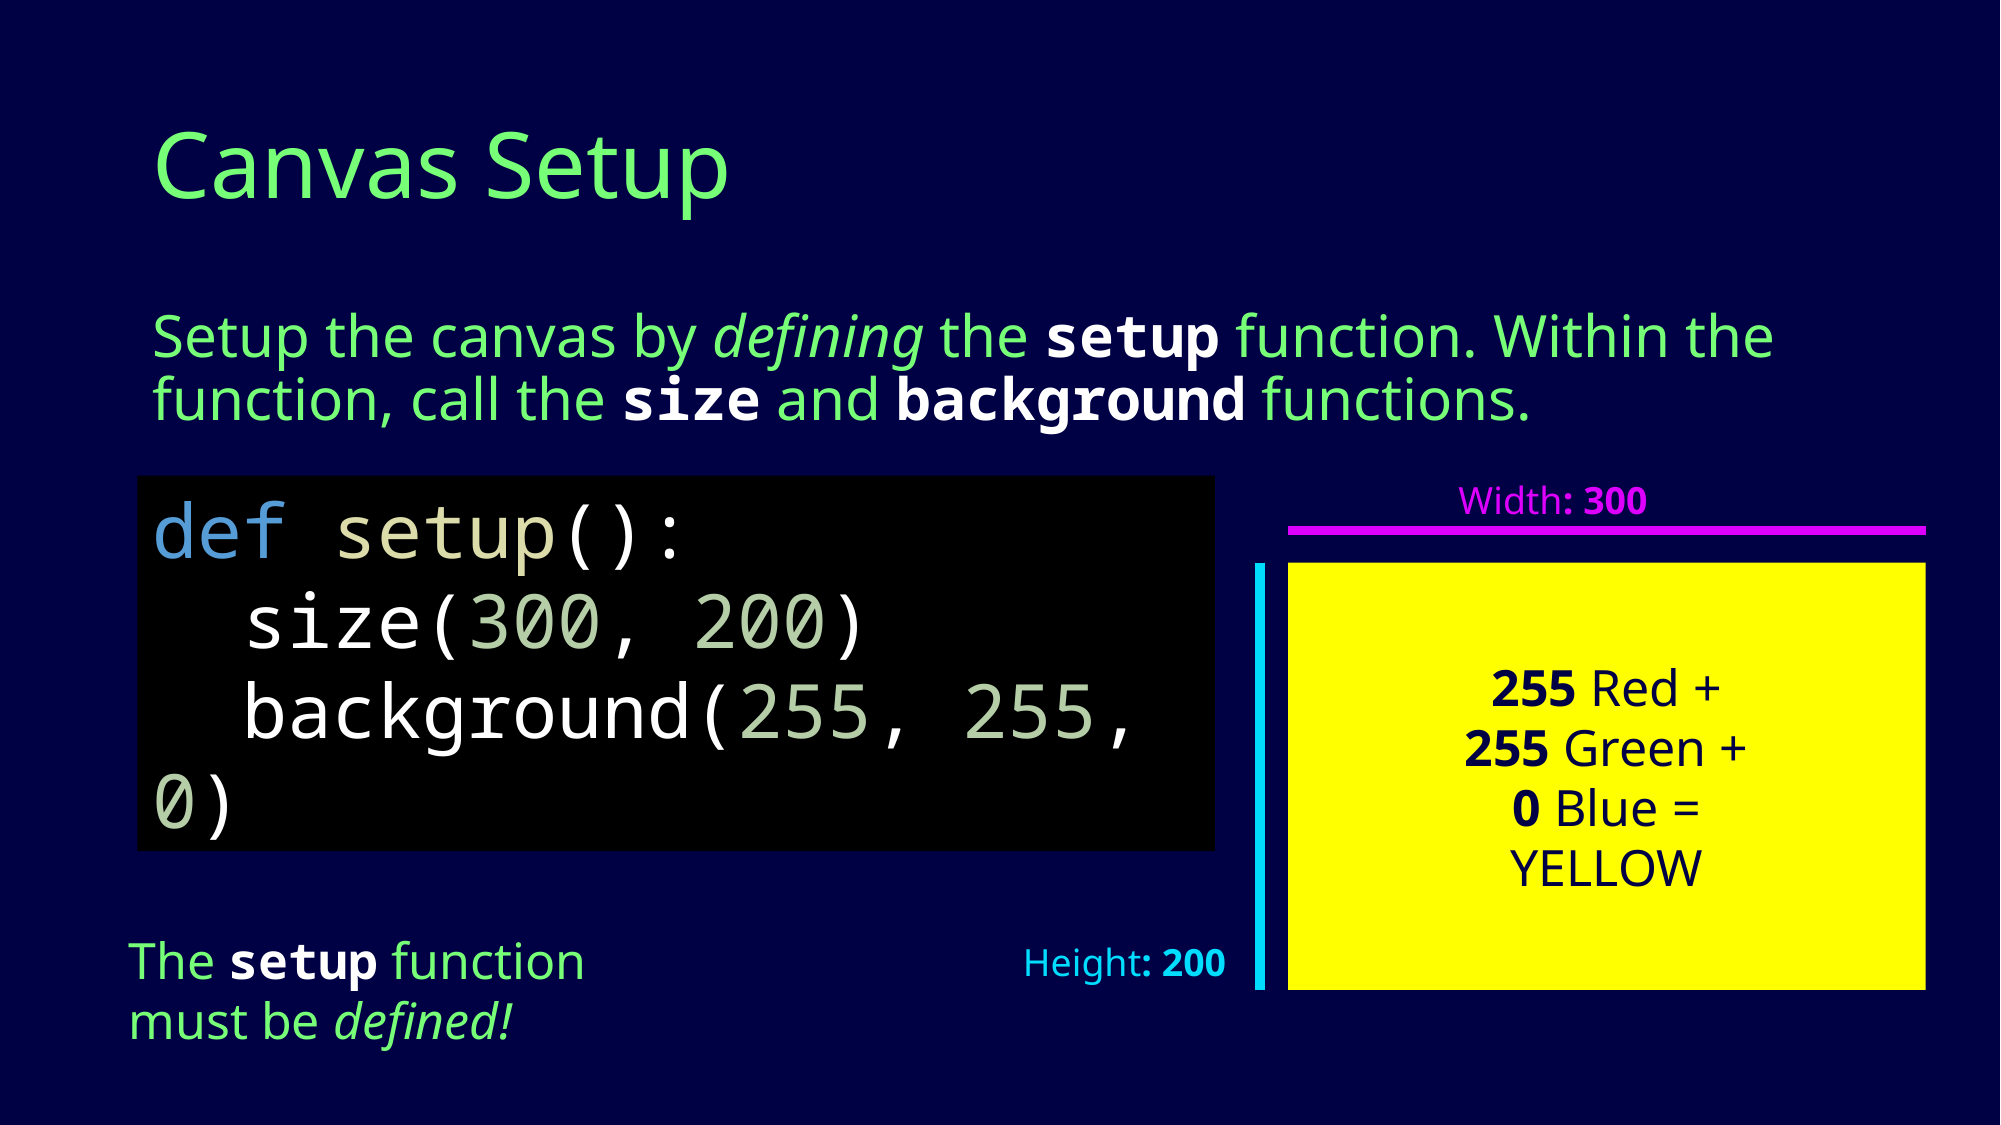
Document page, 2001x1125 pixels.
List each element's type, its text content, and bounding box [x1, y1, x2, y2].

text_box The setup function must be defined! [113, 921, 604, 1057]
list Setup the canvas by defining the setup function. Within the function, call the size and background functions. [137, 299, 1863, 454]
title Canvas Setup [137, 59, 1863, 278]
text_box 255 Red + 255 Green + 0 Blue = YELLOW [1287, 561, 1927, 991]
text_box Width: 300 [1443, 469, 1663, 530]
text_box def setup(): size(300, 200) background(255, 255, 0) [136, 475, 1216, 852]
text_box Height: 200 [1008, 931, 1242, 991]
